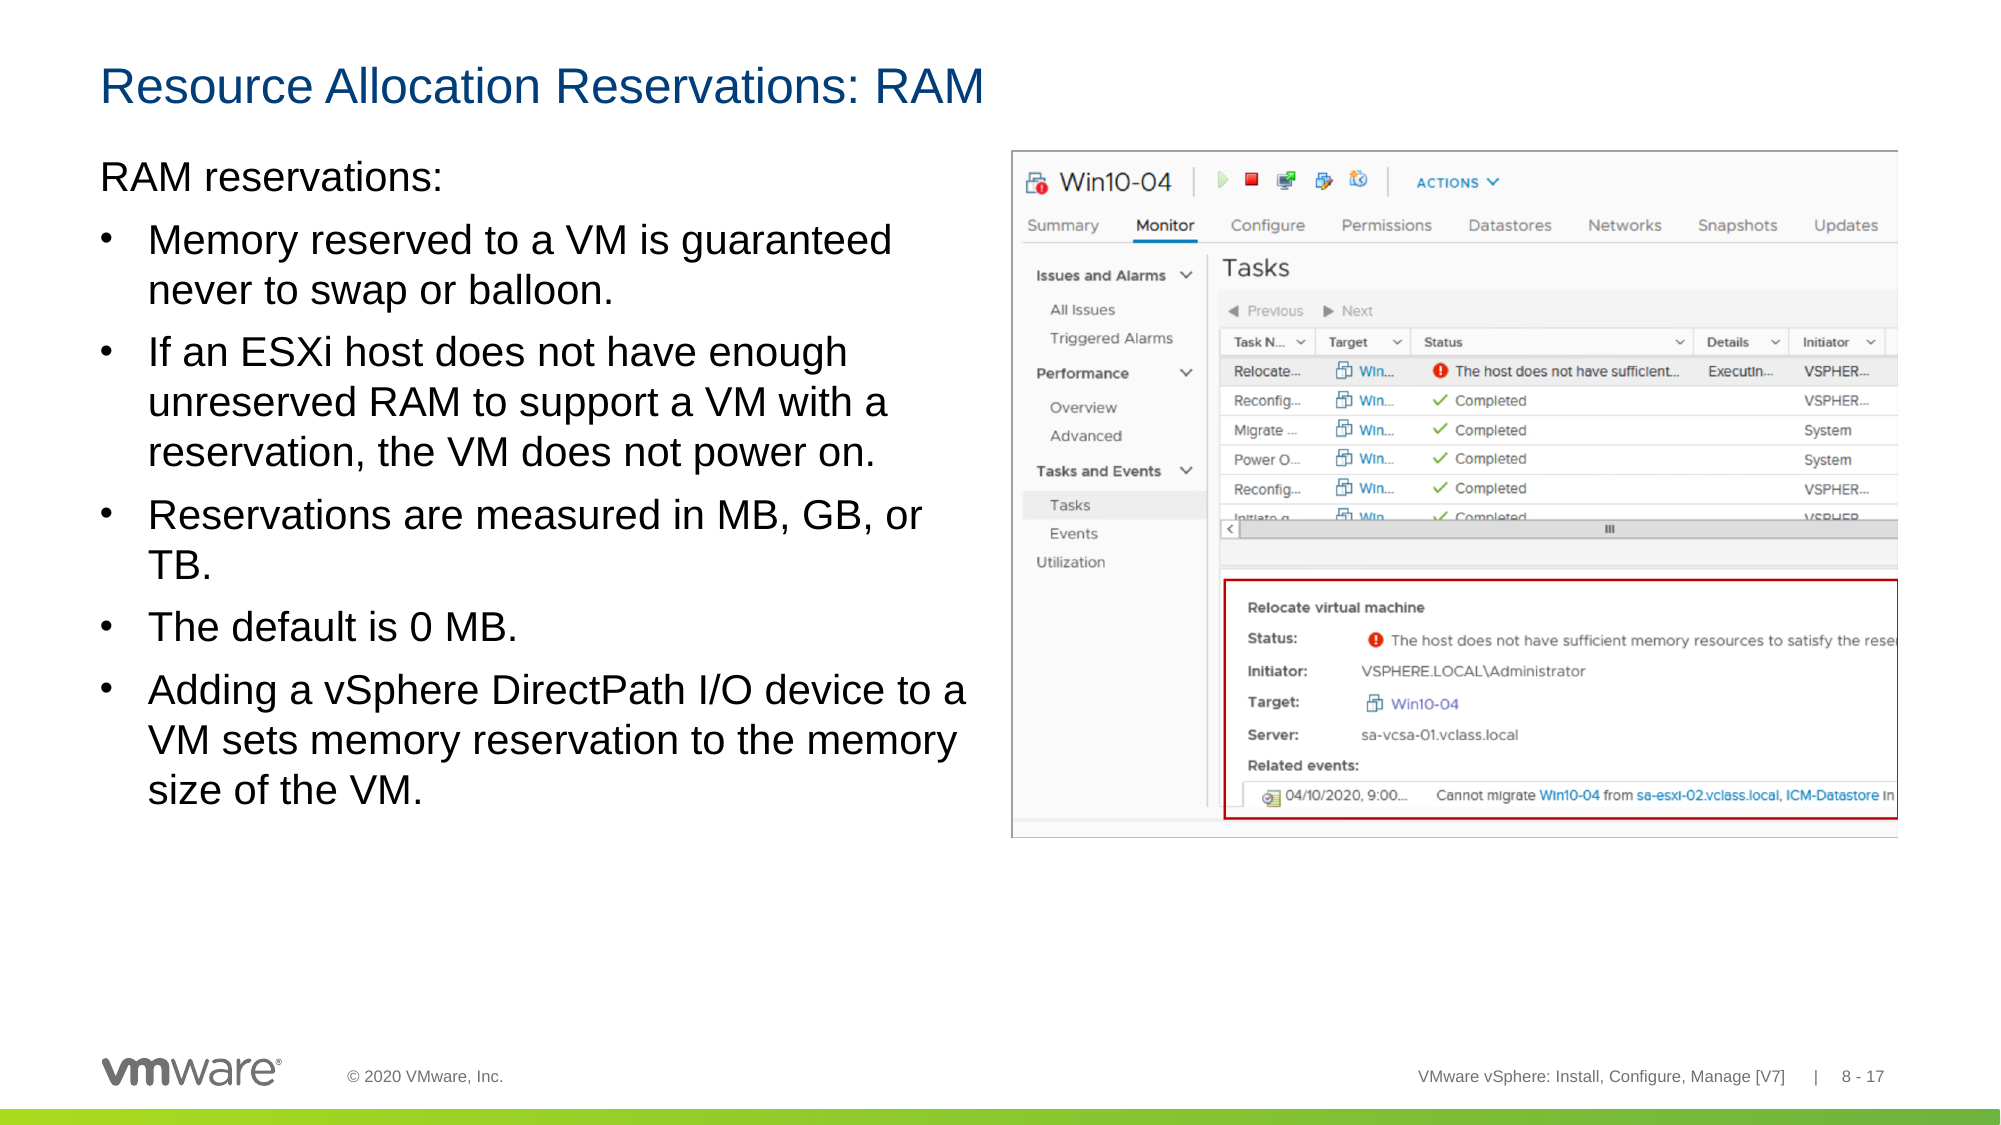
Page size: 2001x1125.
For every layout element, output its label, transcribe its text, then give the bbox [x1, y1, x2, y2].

list RAM reservations: Memory reserved to a VM is guaranteed never to swap or balloon. If an ESXi host does not have enough unreserved RAM to support a VM with a reservation, the VM does not power on. Reservations are measured in MB, GB, or TB. The default is 0 MB. Adding a vSphere DirectPath I/O device to a VM sets memory reservation to the memory size of the VM. [99, 149, 986, 1047]
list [1011, 149, 1898, 839]
footer VMware vSphere: Install, Configure, Manage [V7] | 8 - 17 [545, 1060, 1900, 1110]
title Resource Allocation Reservations: RAM [99, 54, 1900, 113]
